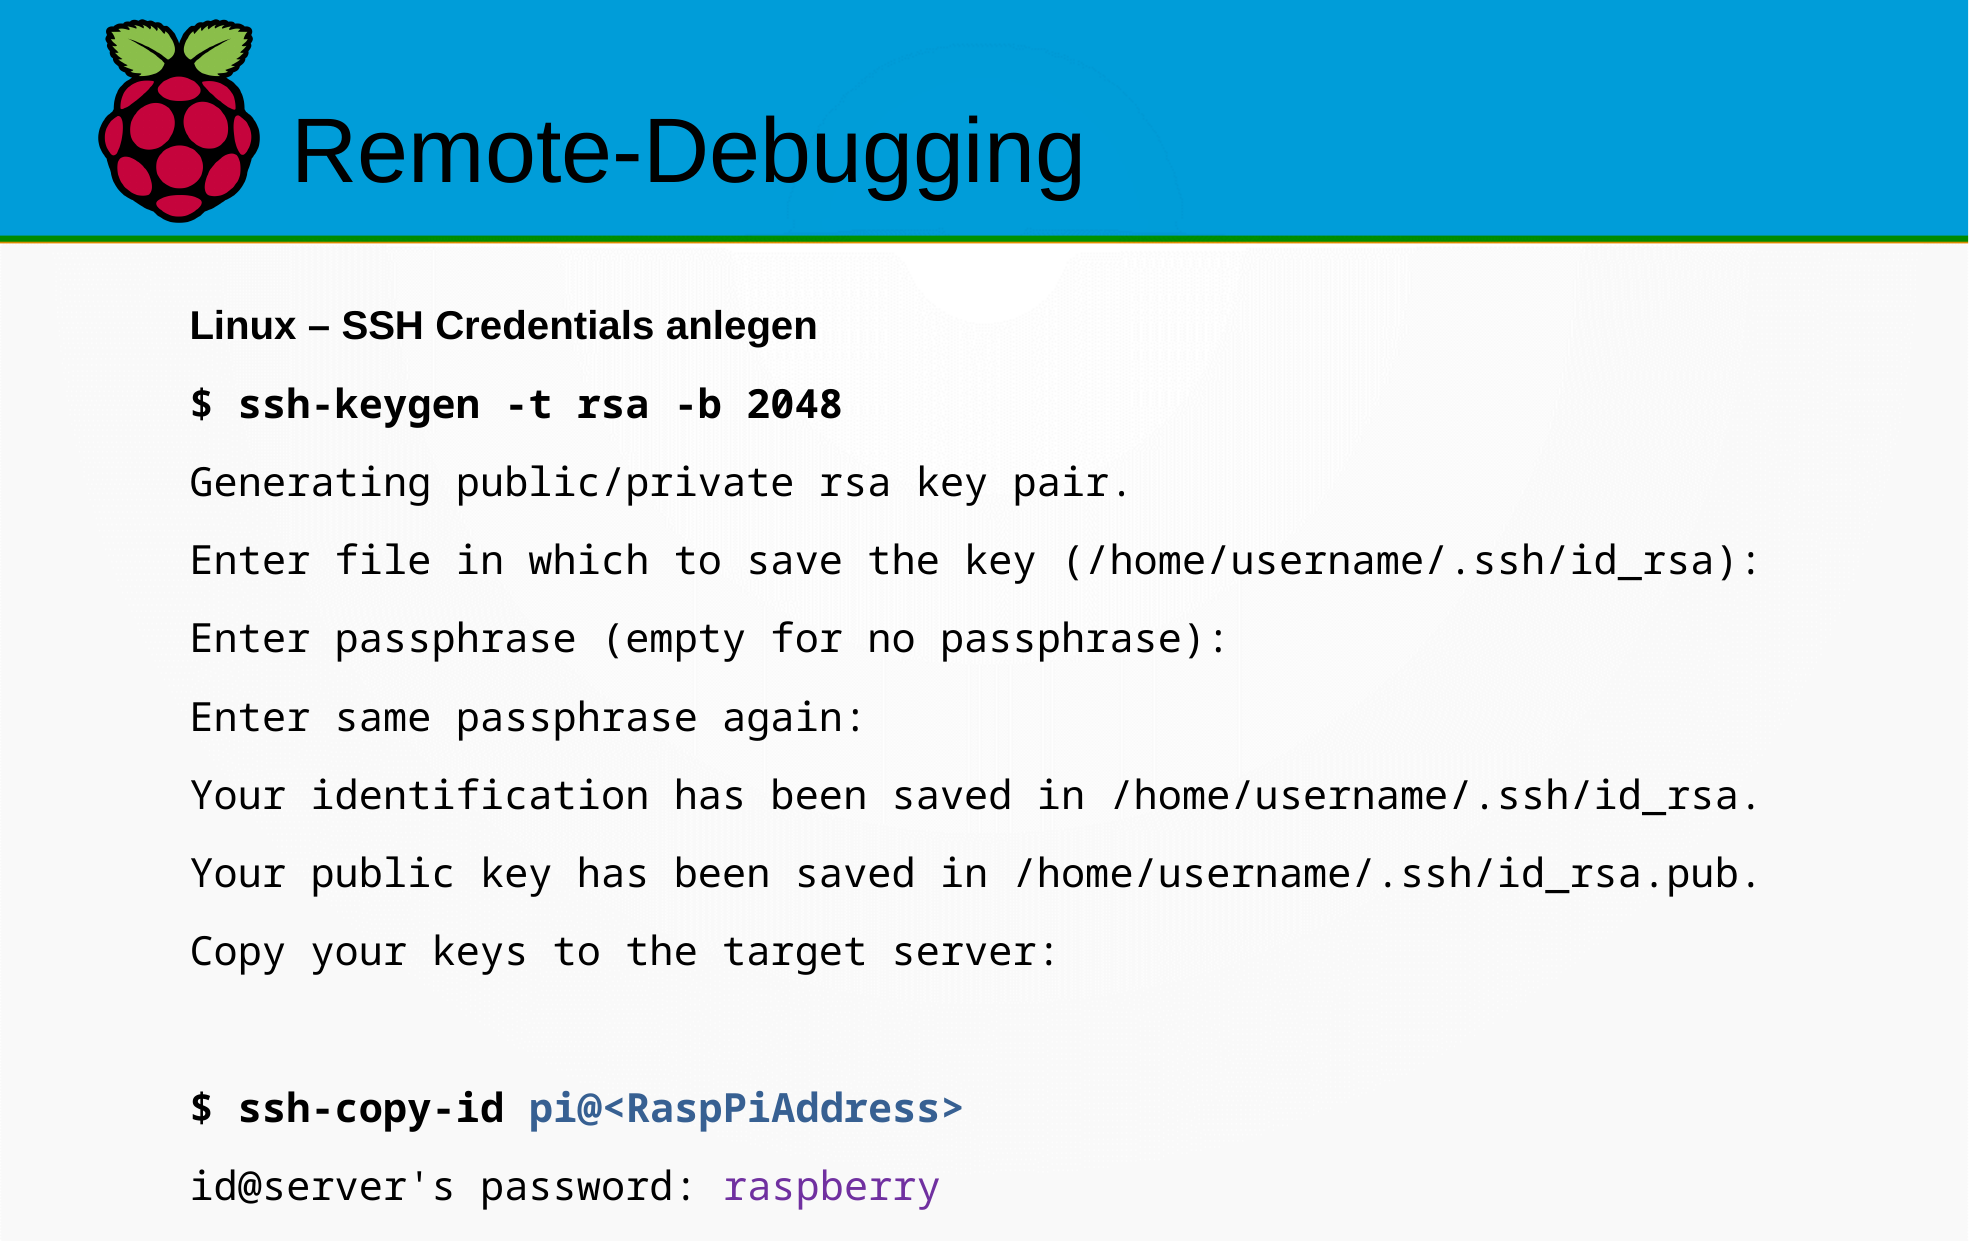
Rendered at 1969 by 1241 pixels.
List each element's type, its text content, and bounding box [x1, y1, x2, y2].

picture [100, 21, 258, 221]
text_box Remote-Debugging [291, 49, 1870, 257]
text_box Linux – SSH Credentials anlegen $ ssh-keygen -t rsa -b 2048 Generating public/private rsa key pair. Enter file in which to save the key (/home/username/.ssh/id_rsa): Enter passphrase (empty for no passphrase): Enter same passphrase again: Your identification has been saved in /home/username/.ssh/id_rsa. Your public key has been saved in /home/username/.ssh/id_rsa.pub. Copy your keys to the target server: $ ssh-copy-id pi@<RaspPiAddress> id@server's password: raspberry [98, 299, 1875, 1224]
picture [0, 236, 1969, 1241]
